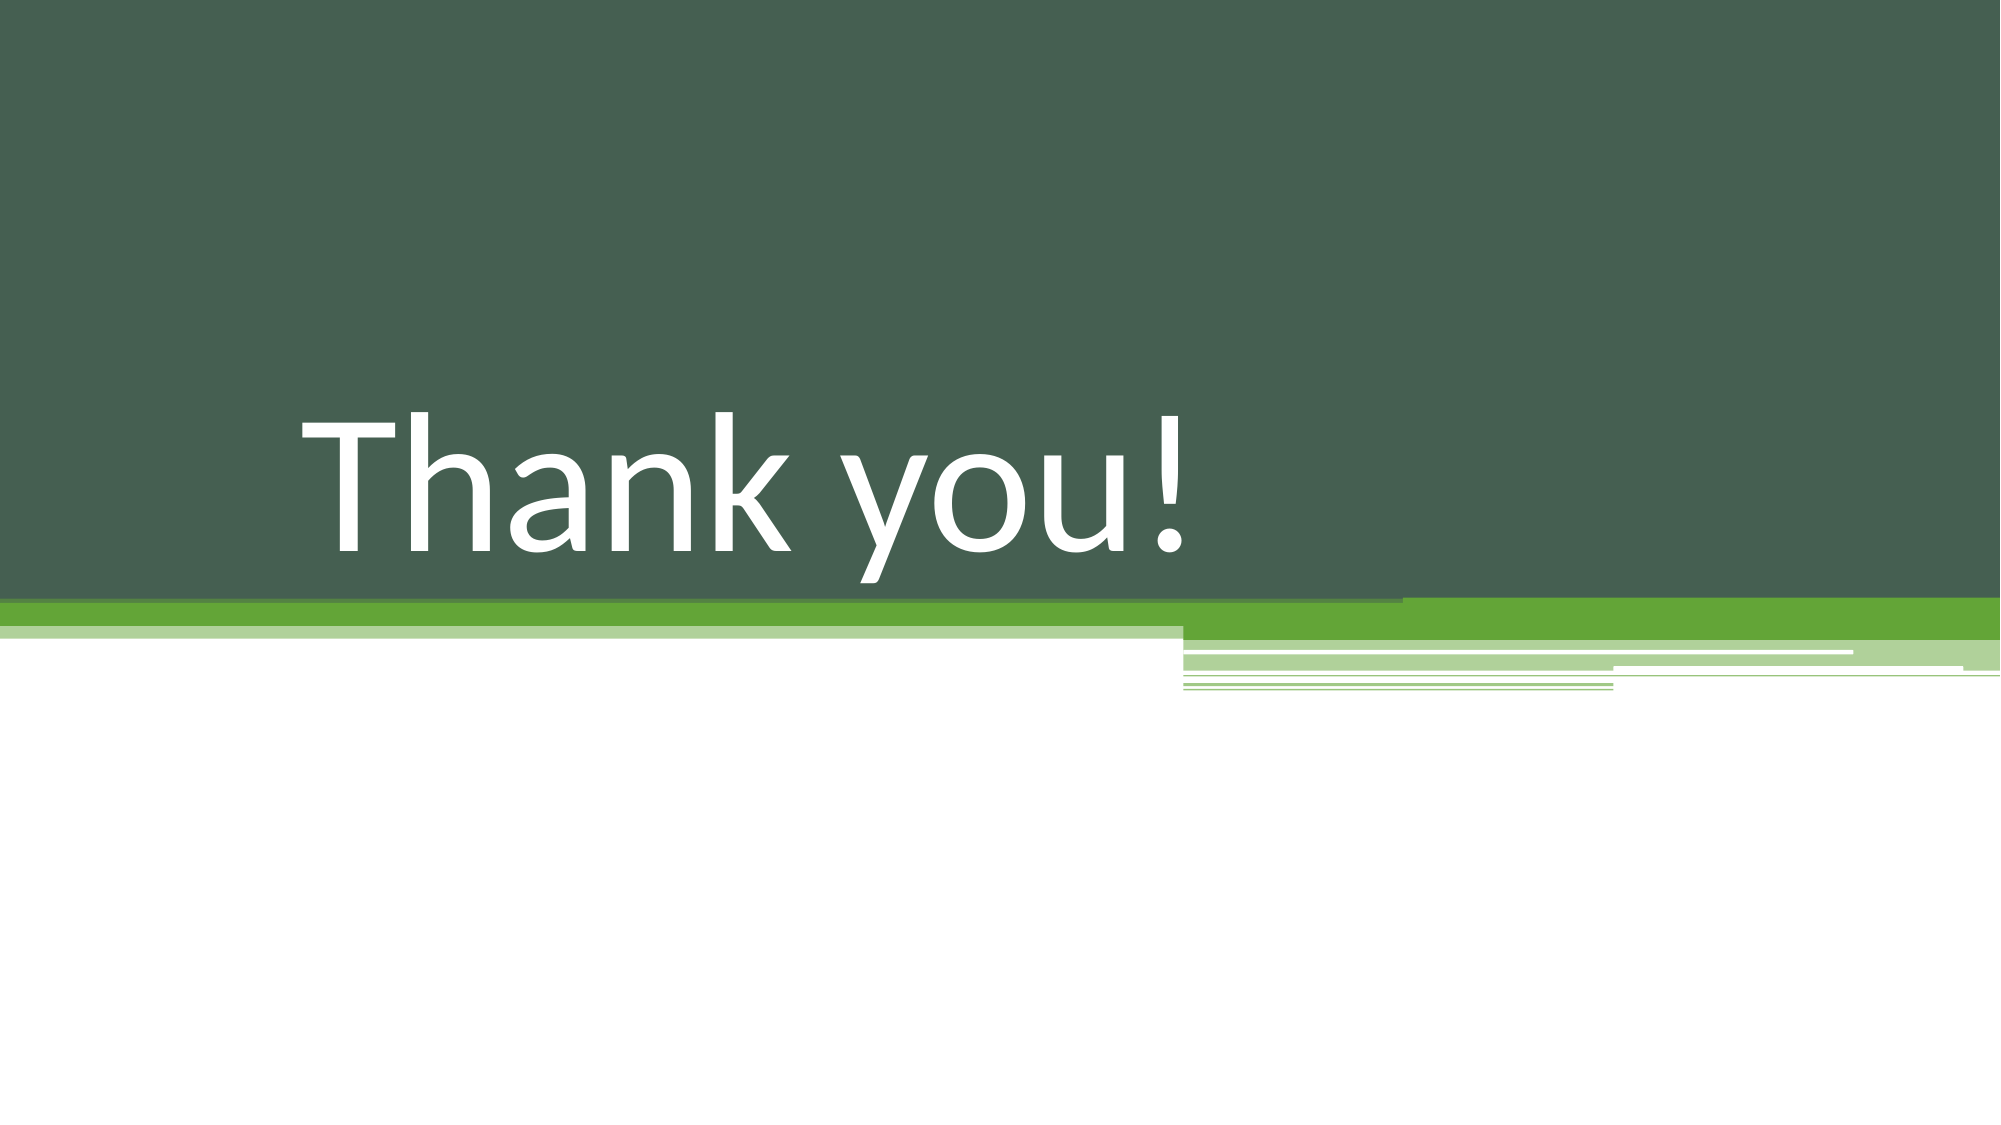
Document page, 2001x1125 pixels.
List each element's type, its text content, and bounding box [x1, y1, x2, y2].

title Thank you! [285, 357, 1973, 599]
